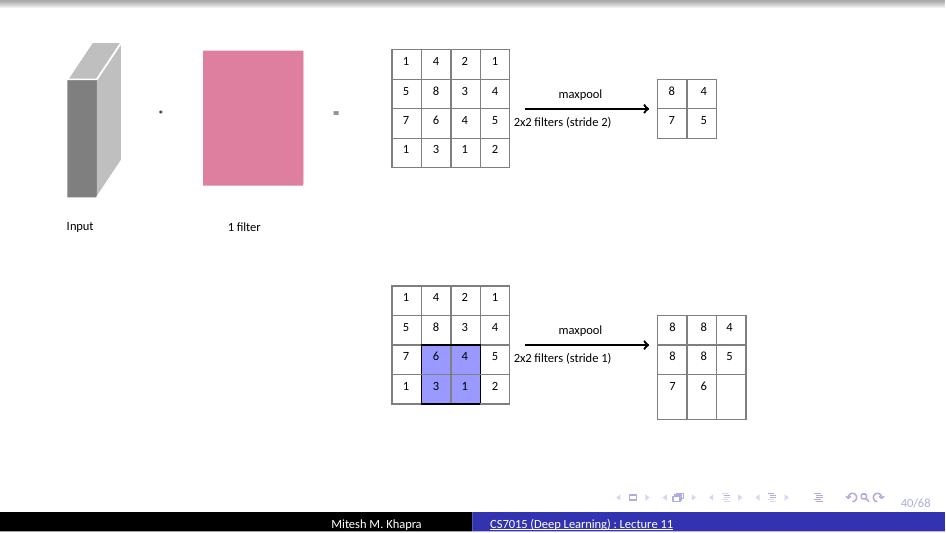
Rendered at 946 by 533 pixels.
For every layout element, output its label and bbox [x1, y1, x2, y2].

table_header [452, 287, 480, 315]
table_header [481, 287, 509, 315]
table_header [688, 316, 716, 344]
table_cell [393, 375, 421, 403]
text_box [64, 215, 106, 233]
table_header [717, 316, 745, 344]
text_box [331, 102, 347, 120]
table_header [393, 287, 421, 315]
table_cell [717, 375, 745, 419]
table_cell [481, 80, 509, 108]
table_cell [452, 80, 480, 108]
table_cell [688, 375, 716, 419]
table_cell [422, 375, 450, 403]
table_cell [688, 346, 716, 374]
table_header [688, 80, 716, 108]
table_header [481, 50, 509, 79]
table_cell [481, 346, 509, 374]
text_box [511, 104, 650, 130]
text_box [155, 105, 168, 122]
table_header [422, 287, 450, 315]
table_cell [422, 109, 450, 138]
table_cell [393, 316, 421, 344]
text_box [556, 83, 618, 101]
table_cell [481, 109, 509, 138]
table_header [658, 316, 686, 344]
table_cell [422, 80, 450, 108]
table_header [422, 50, 450, 79]
picture [0, 0, 945, 8]
table_cell [393, 346, 421, 374]
table_cell [422, 316, 450, 344]
table_cell [717, 346, 745, 374]
table_cell [688, 109, 716, 138]
text_box [225, 216, 275, 234]
table_header [658, 80, 686, 108]
table_header [393, 50, 421, 79]
table_cell [658, 346, 686, 374]
table_cell [422, 346, 450, 374]
text_box [66, 41, 122, 198]
table_header [452, 50, 480, 79]
table_cell [658, 375, 686, 419]
text_box [511, 319, 650, 365]
table_cell [658, 109, 686, 138]
table_cell [422, 139, 450, 167]
table_cell [393, 80, 421, 108]
table_cell [452, 316, 480, 344]
text_box [0, 511, 946, 532]
text_box [202, 47, 306, 186]
table_cell [481, 139, 509, 167]
table_cell [481, 316, 509, 344]
table_cell [452, 346, 480, 374]
table_cell [393, 139, 421, 167]
table_cell [452, 139, 480, 167]
table_cell [452, 375, 480, 403]
text_box [898, 493, 941, 510]
table_cell [481, 375, 509, 403]
table_cell [393, 109, 421, 138]
table_cell [452, 109, 480, 138]
